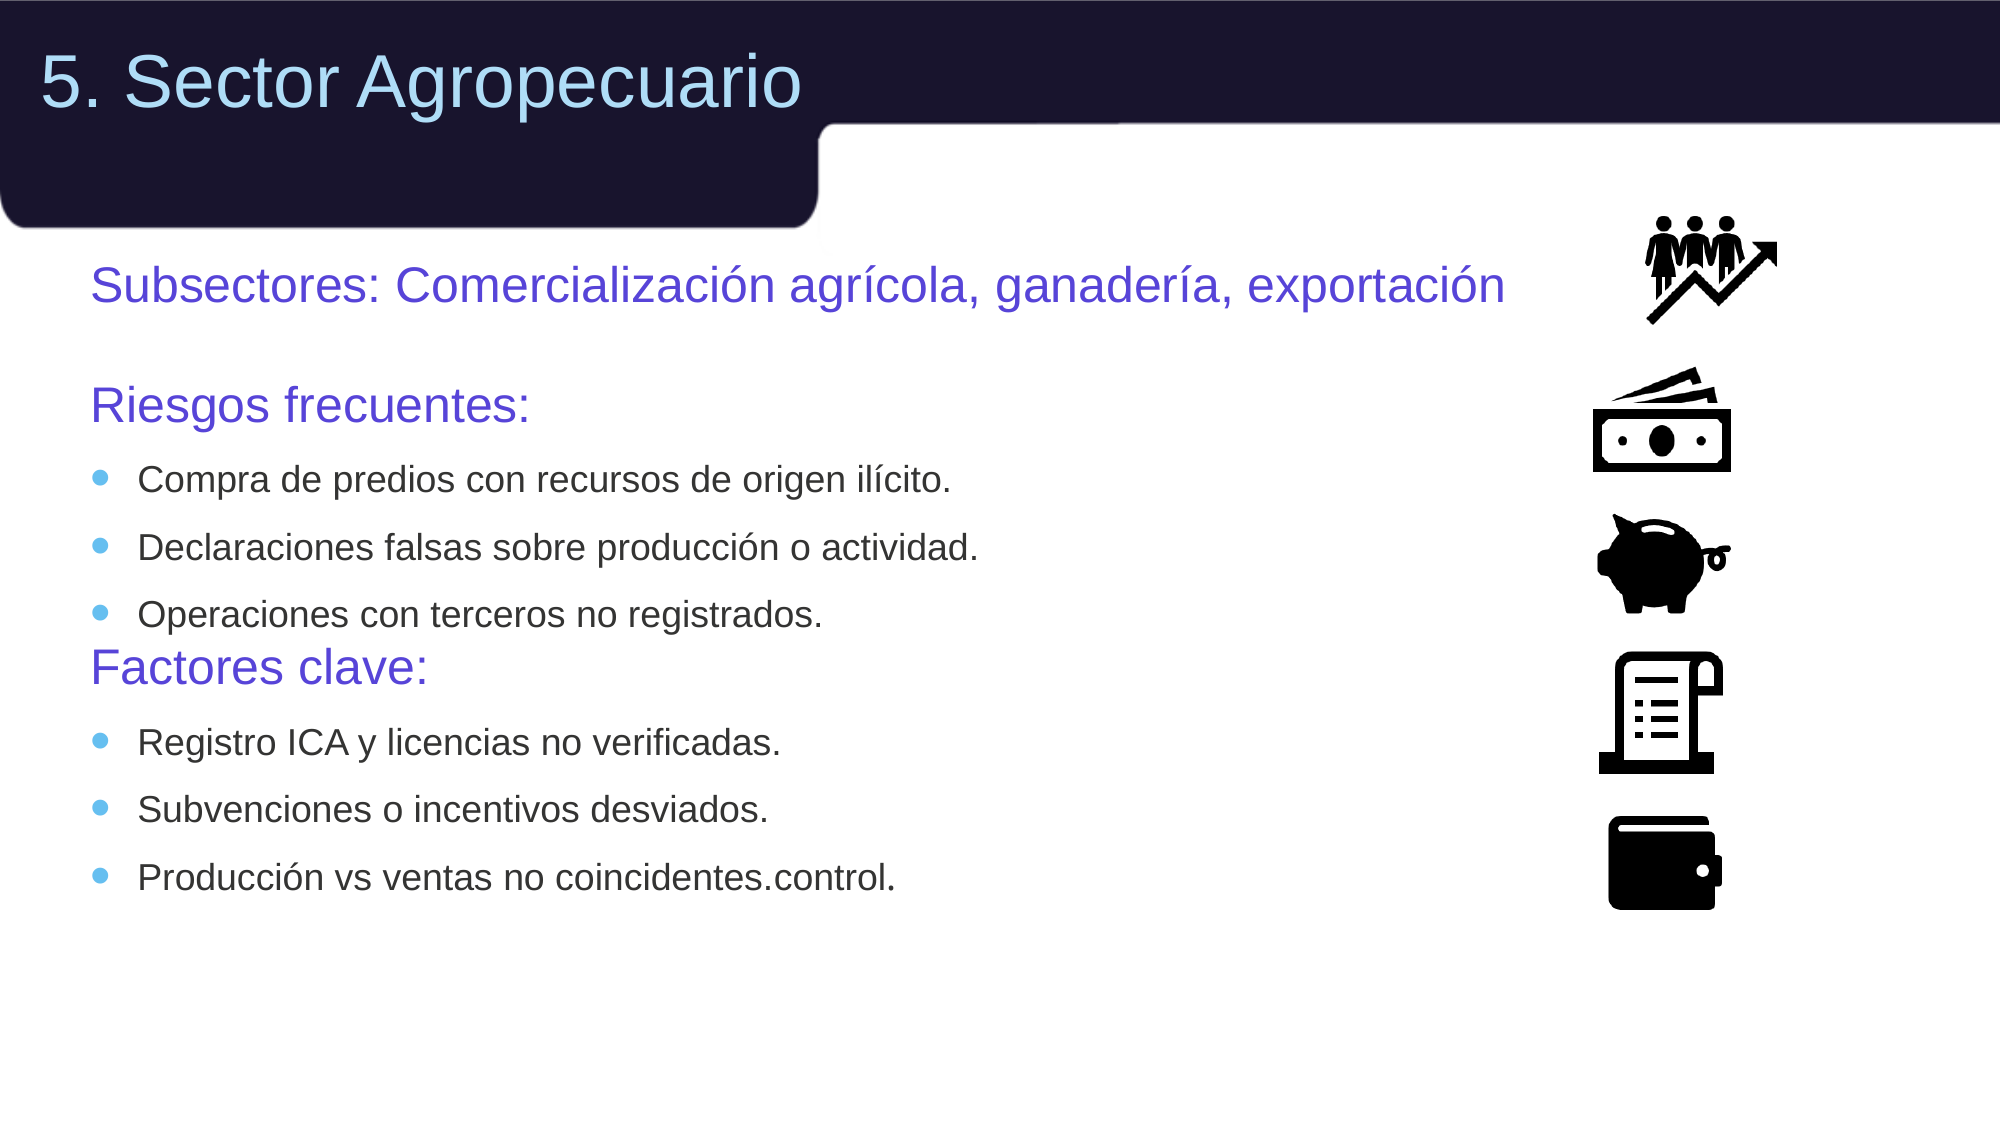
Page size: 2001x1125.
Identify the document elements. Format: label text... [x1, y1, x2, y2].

text_box Subsectores: Comercialización agrícola, ganadería, exportación Riesgos frecuentes: Compra de predios con recursos de origen ilícito. Declaraciones falsas sobre producción o actividad. Operaciones con terceros no registrados. Factores clave: Registro ICA y licencias no verificadas. Subvenciones o incentivos desviados. Producción vs ventas no coincidentes.control. [75, 245, 1786, 905]
picture [0, 0, 2000, 1125]
text_box 5. Sector Agropecuario [25, 25, 1523, 131]
